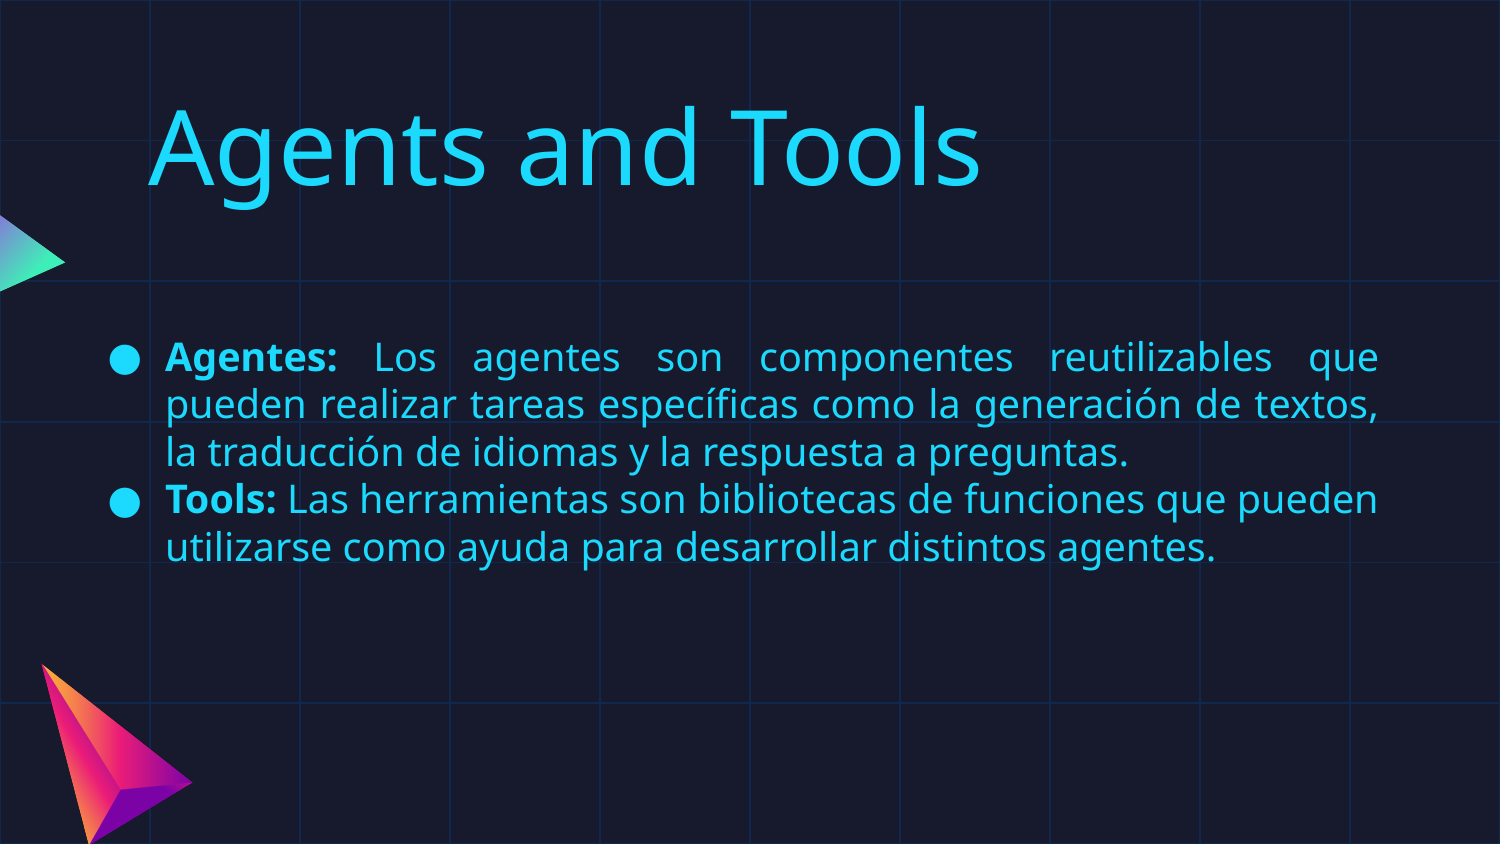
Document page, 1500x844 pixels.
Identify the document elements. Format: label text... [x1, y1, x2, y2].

subtitle Agentes: Los agentes son componentes reutilizables que pueden realizar tareas específicas como la generación de textos, la traducción de idiomas y la respuesta a preguntas. Tools: Las herramientas son bibliotecas de funciones que pueden utilizarse como ayuda para desarrollar distintos agentes. [74, 316, 1396, 629]
title Agents and Tools [133, 65, 1367, 210]
picture [41, 663, 193, 844]
picture [0, 179, 66, 320]
